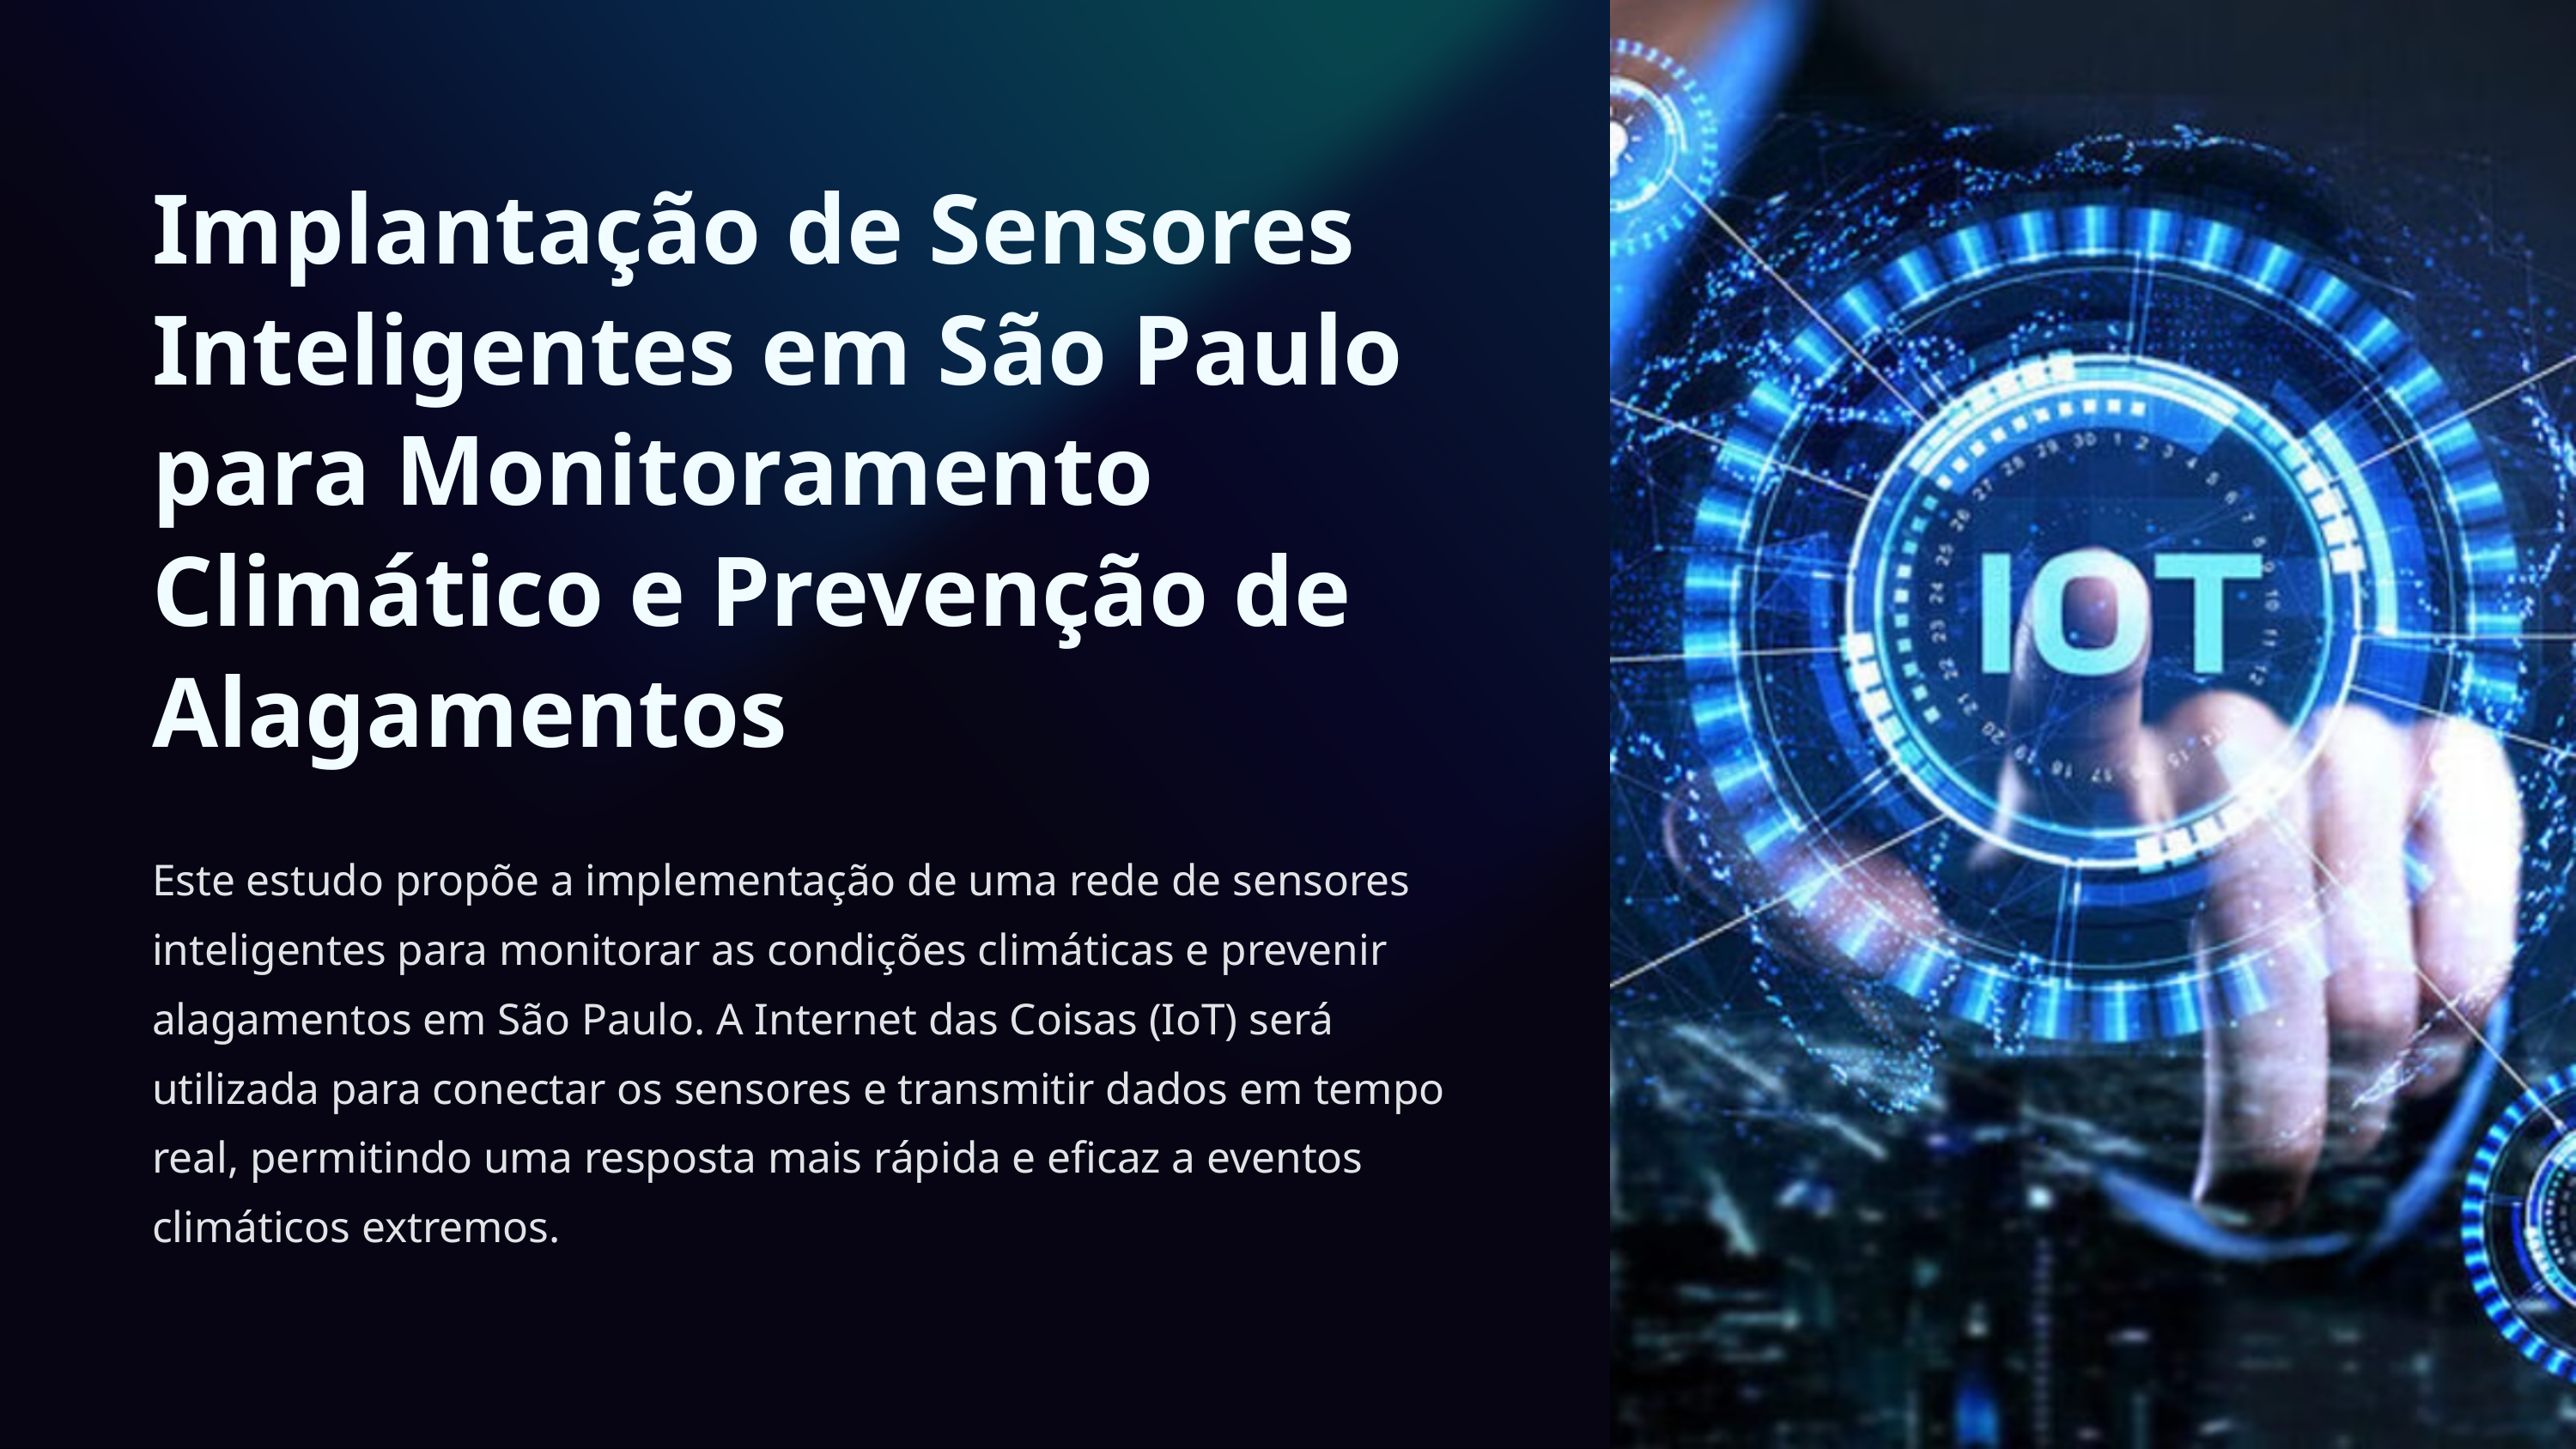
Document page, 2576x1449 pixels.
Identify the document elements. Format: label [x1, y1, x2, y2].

text_box [0, 0, 2576, 1449]
